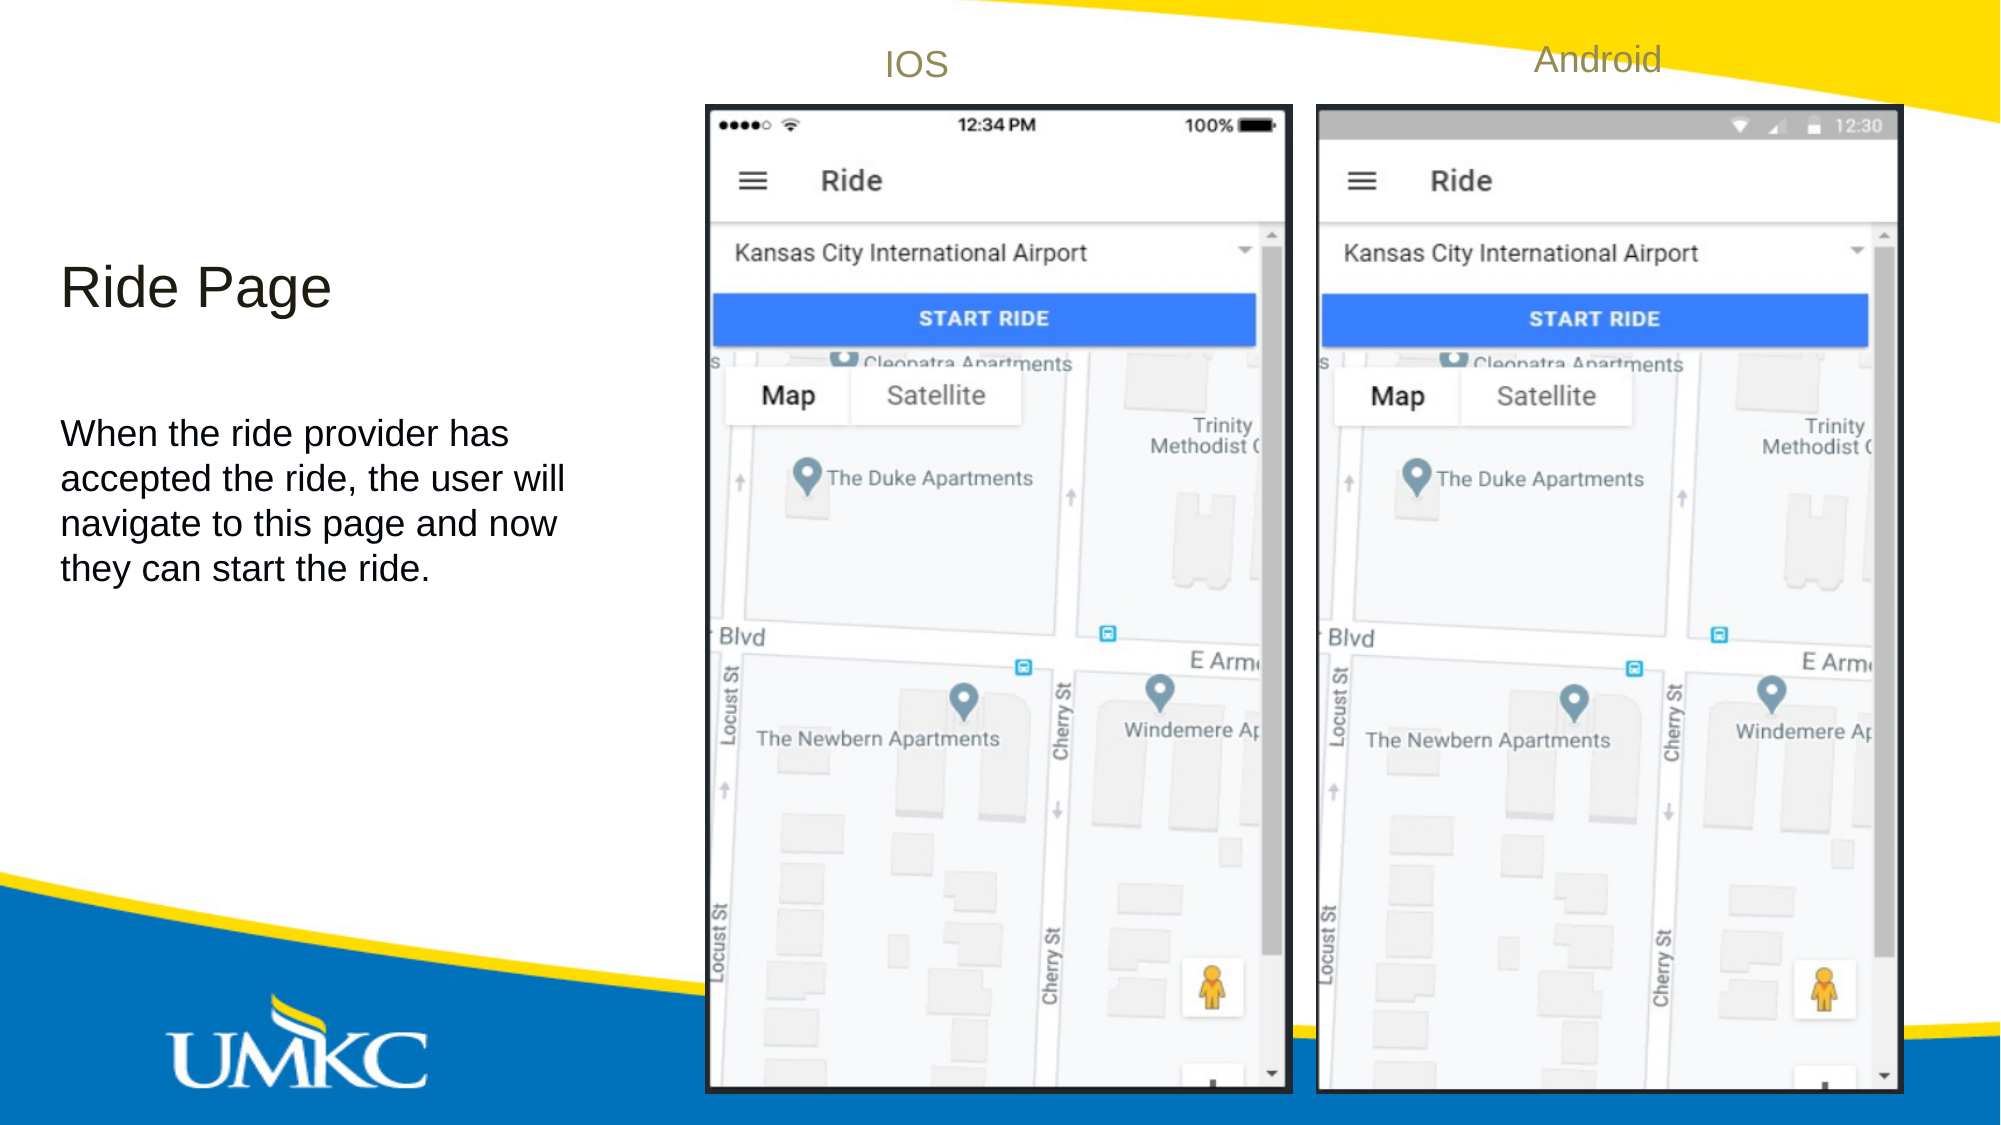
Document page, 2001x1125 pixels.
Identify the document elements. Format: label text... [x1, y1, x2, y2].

picture [0, 0, 2001, 1125]
text_box IOS [771, 32, 1062, 93]
text_box Ride Page [45, 242, 677, 327]
text_box Android [1452, 28, 1744, 88]
text_box When the ride provider has accepted the ride, the user will navigate to this page and now they can start the ride. [45, 401, 633, 596]
